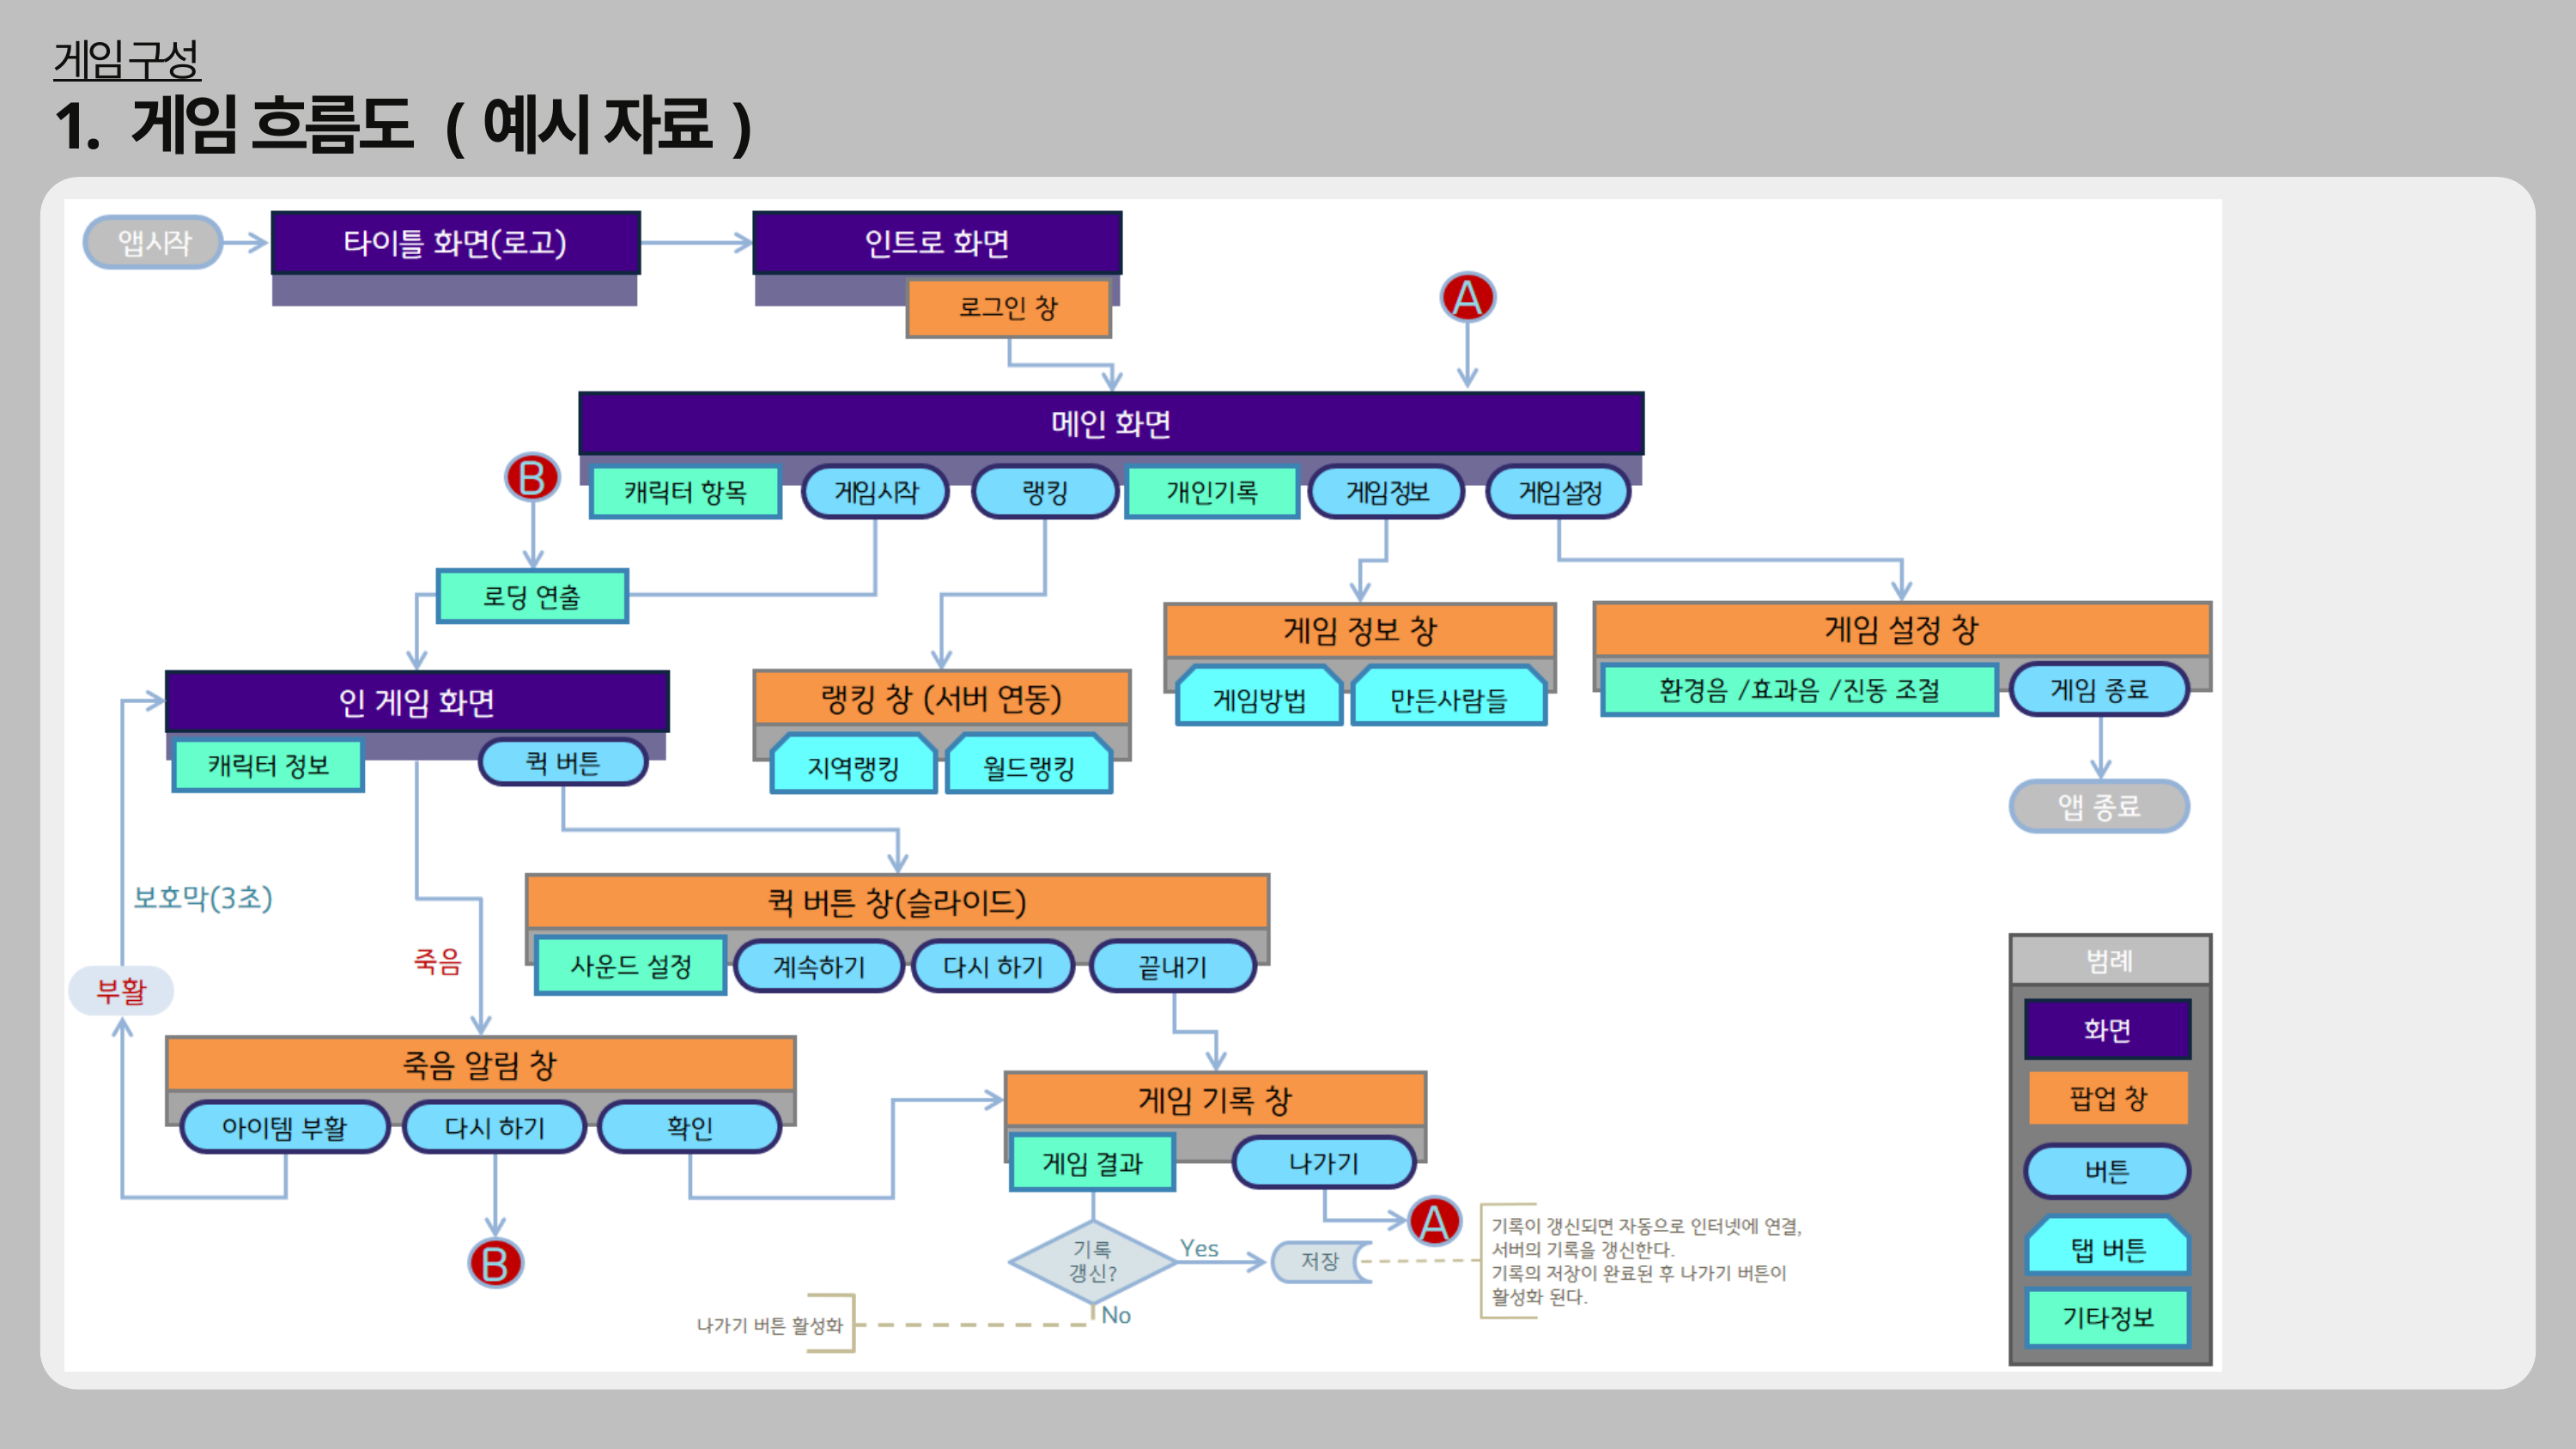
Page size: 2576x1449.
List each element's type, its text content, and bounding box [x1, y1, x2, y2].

text_box 게임 구성 1. 게임 흐름도 (예시 자료) [39, 26, 848, 168]
text_box [38, 175, 2538, 1391]
picture [64, 199, 2222, 1372]
